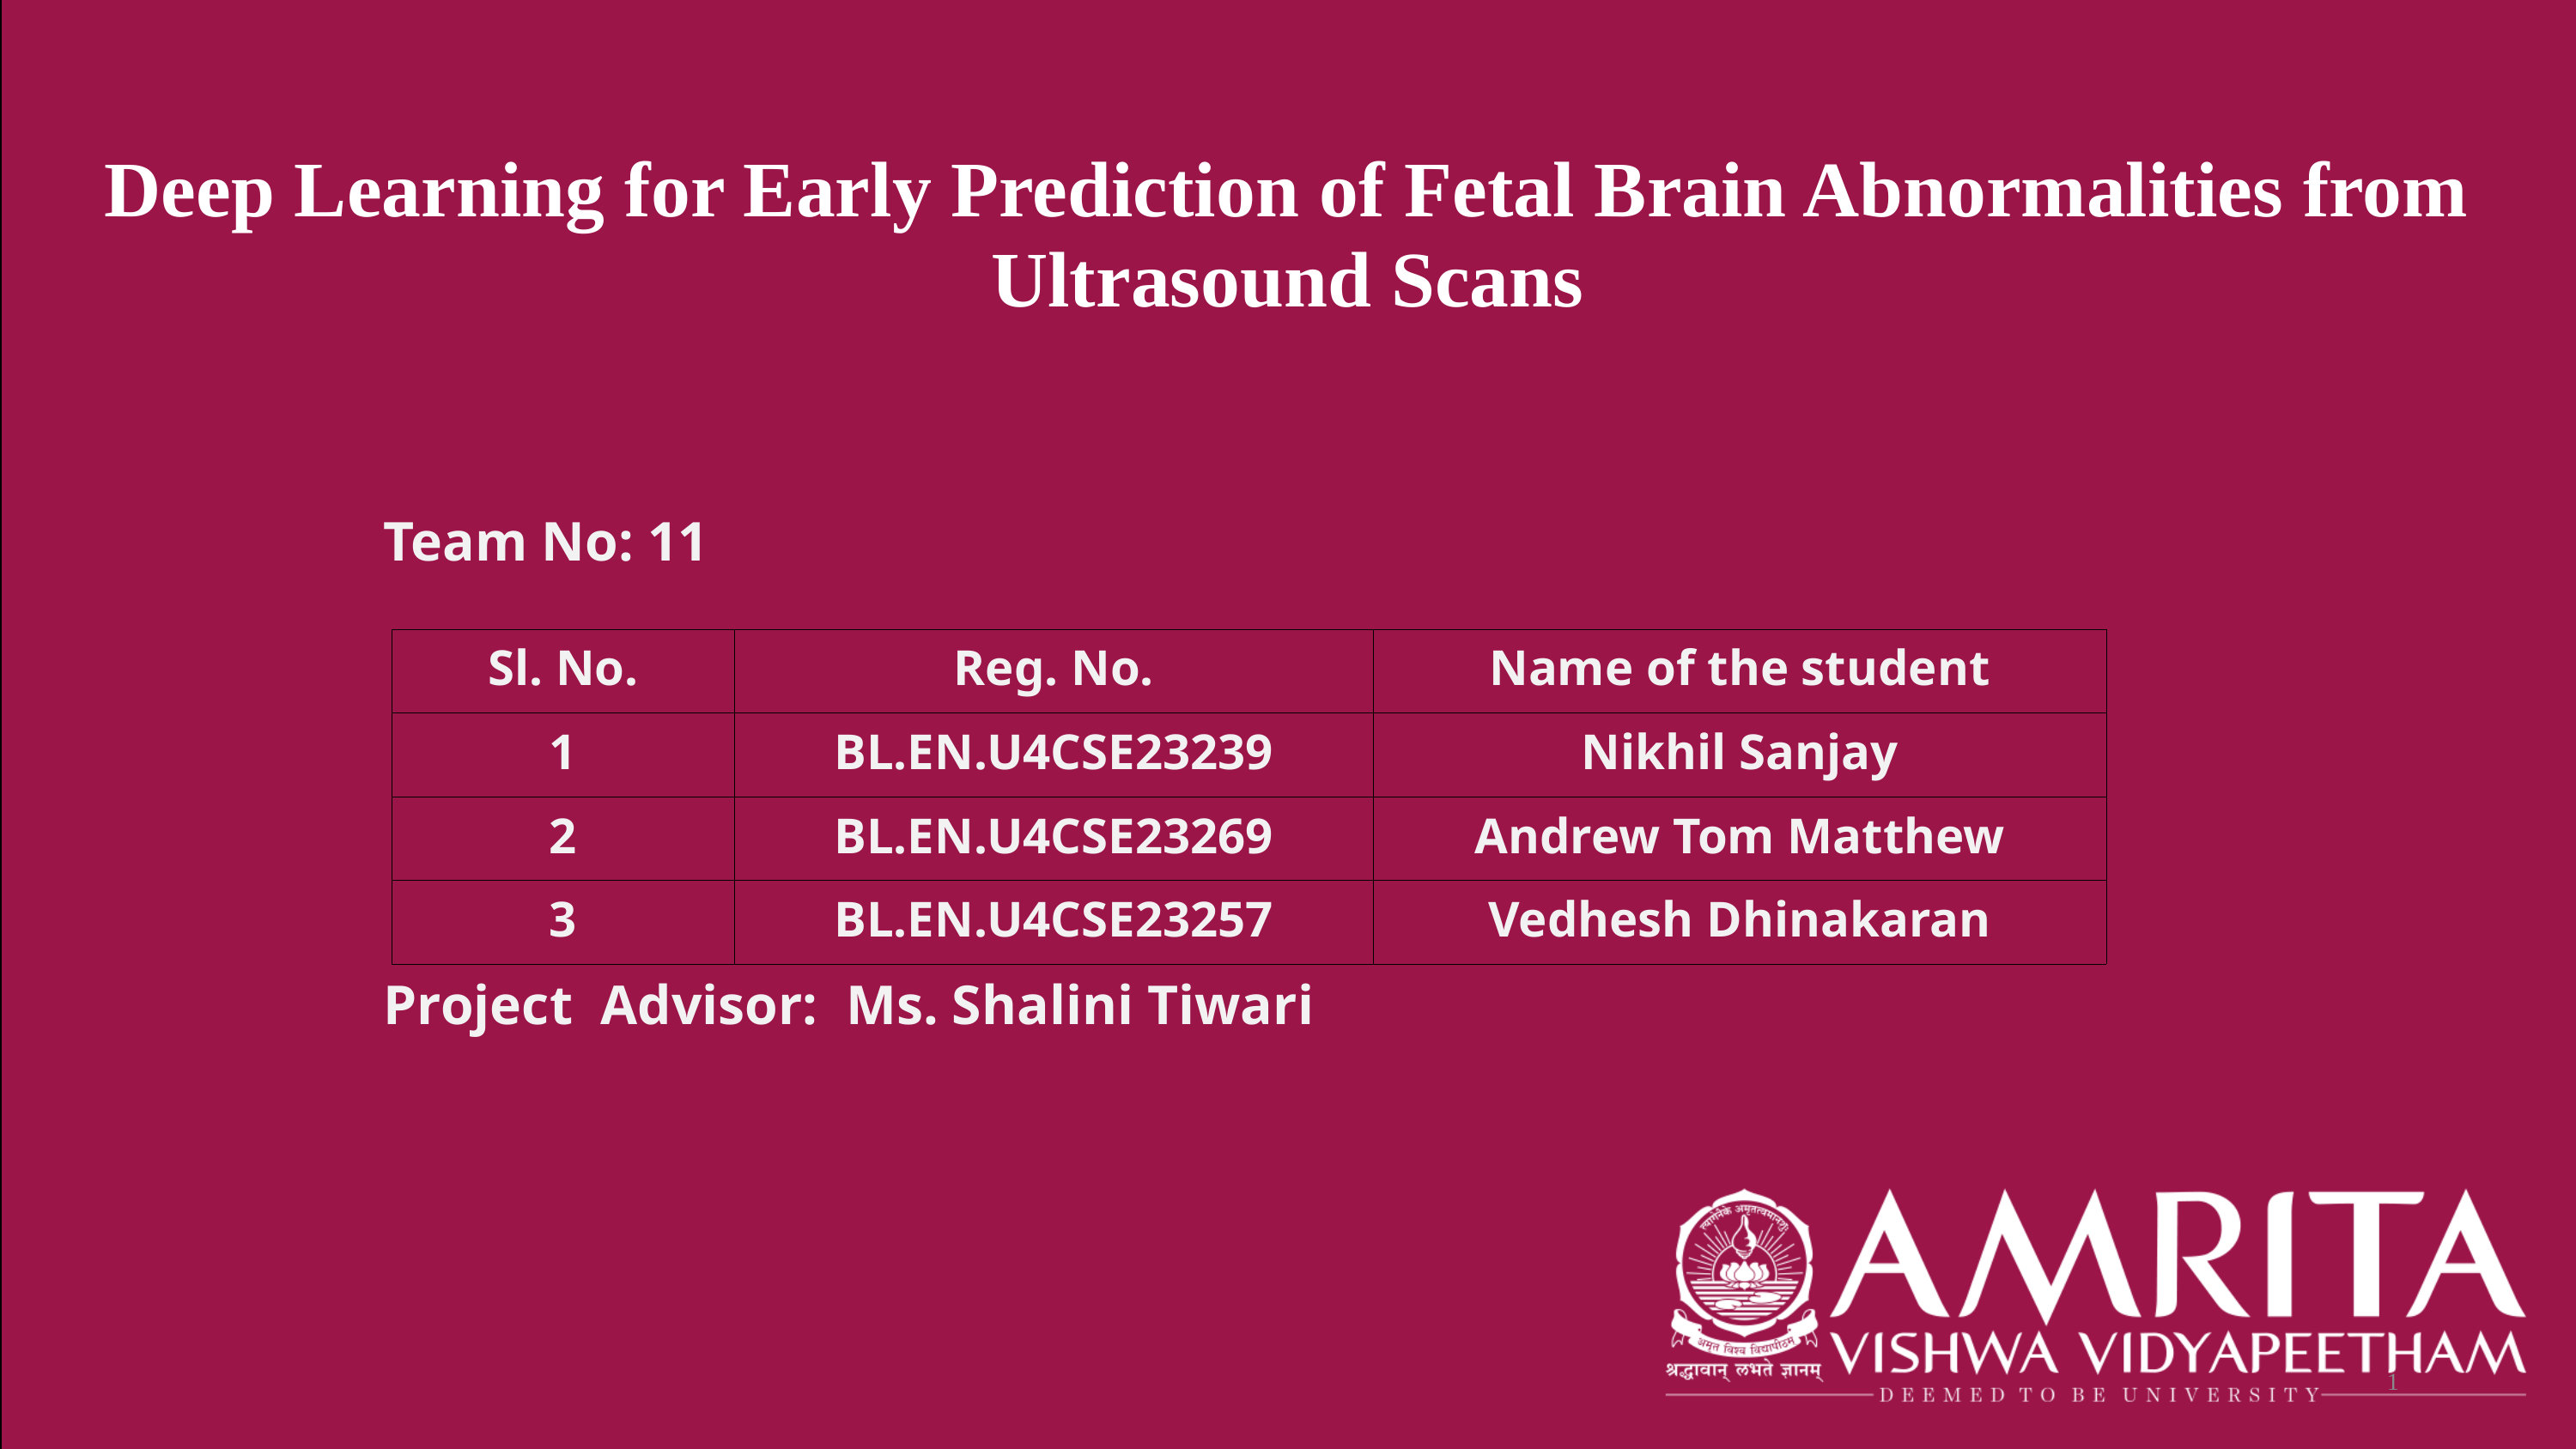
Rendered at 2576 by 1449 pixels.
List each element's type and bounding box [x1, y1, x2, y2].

text_box [1819, 1342, 2399, 1421]
text_box [1606, 1130, 2576, 1442]
text_box [0, 0, 2576, 1449]
